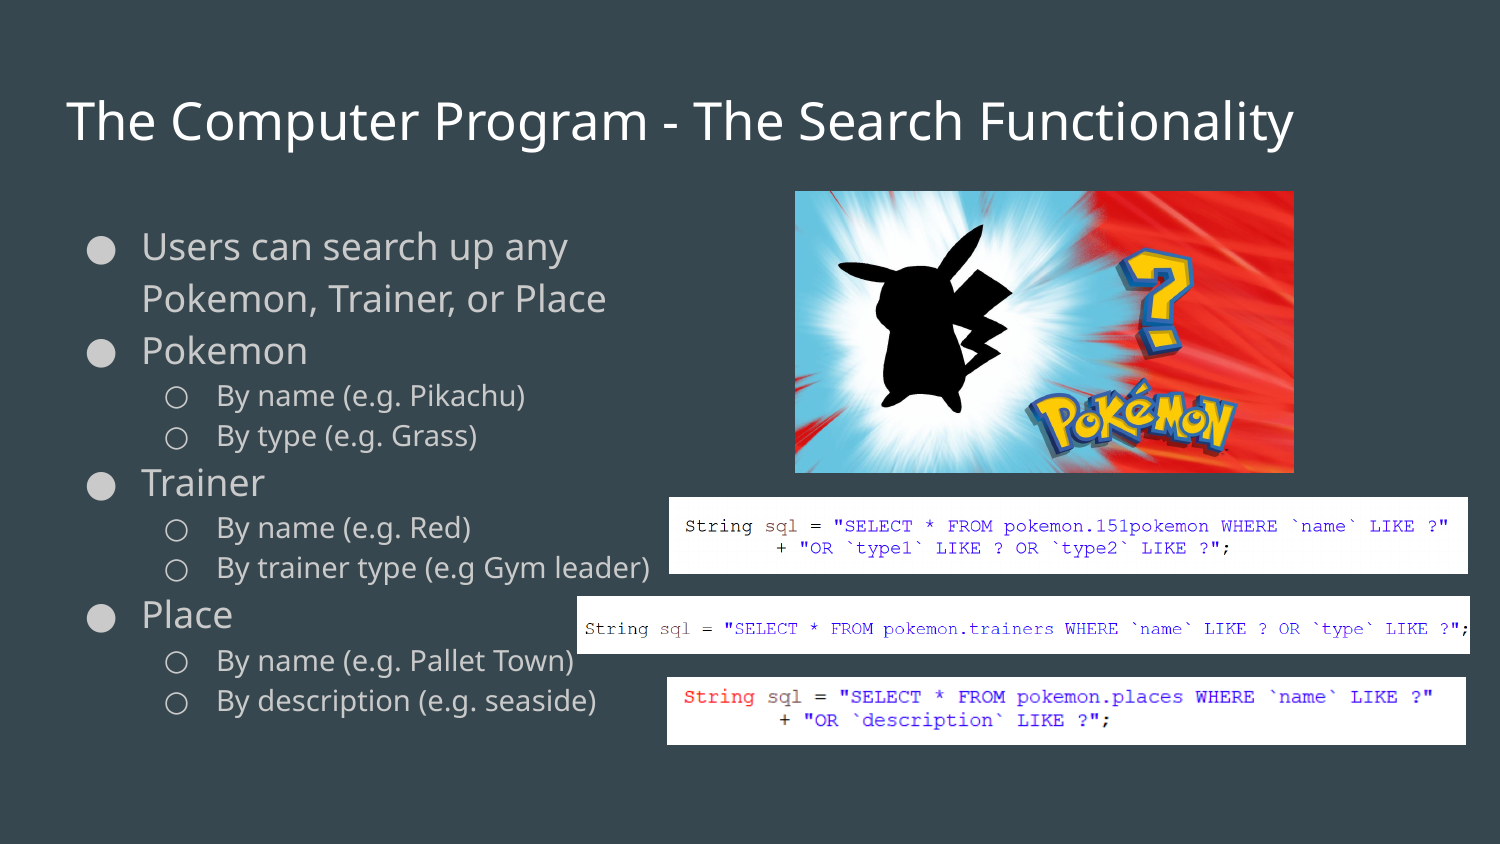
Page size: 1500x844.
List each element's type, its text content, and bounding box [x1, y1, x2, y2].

picture [794, 191, 1294, 473]
picture [669, 497, 1468, 574]
picture [576, 596, 1470, 655]
picture [667, 677, 1466, 745]
list Users can search up any Pokemon, Trainer, or Place Pokemon By name (e.g. Pikachu) By type (e.g. Grass) Trainer By name (e.g. Red) By trainer type (e.g Gym leader) Place By name (e.g. Pallet Town) By description (e.g. seaside) [51, 201, 770, 762]
title The Computer Program - The Search Functionality [51, 72, 1449, 167]
